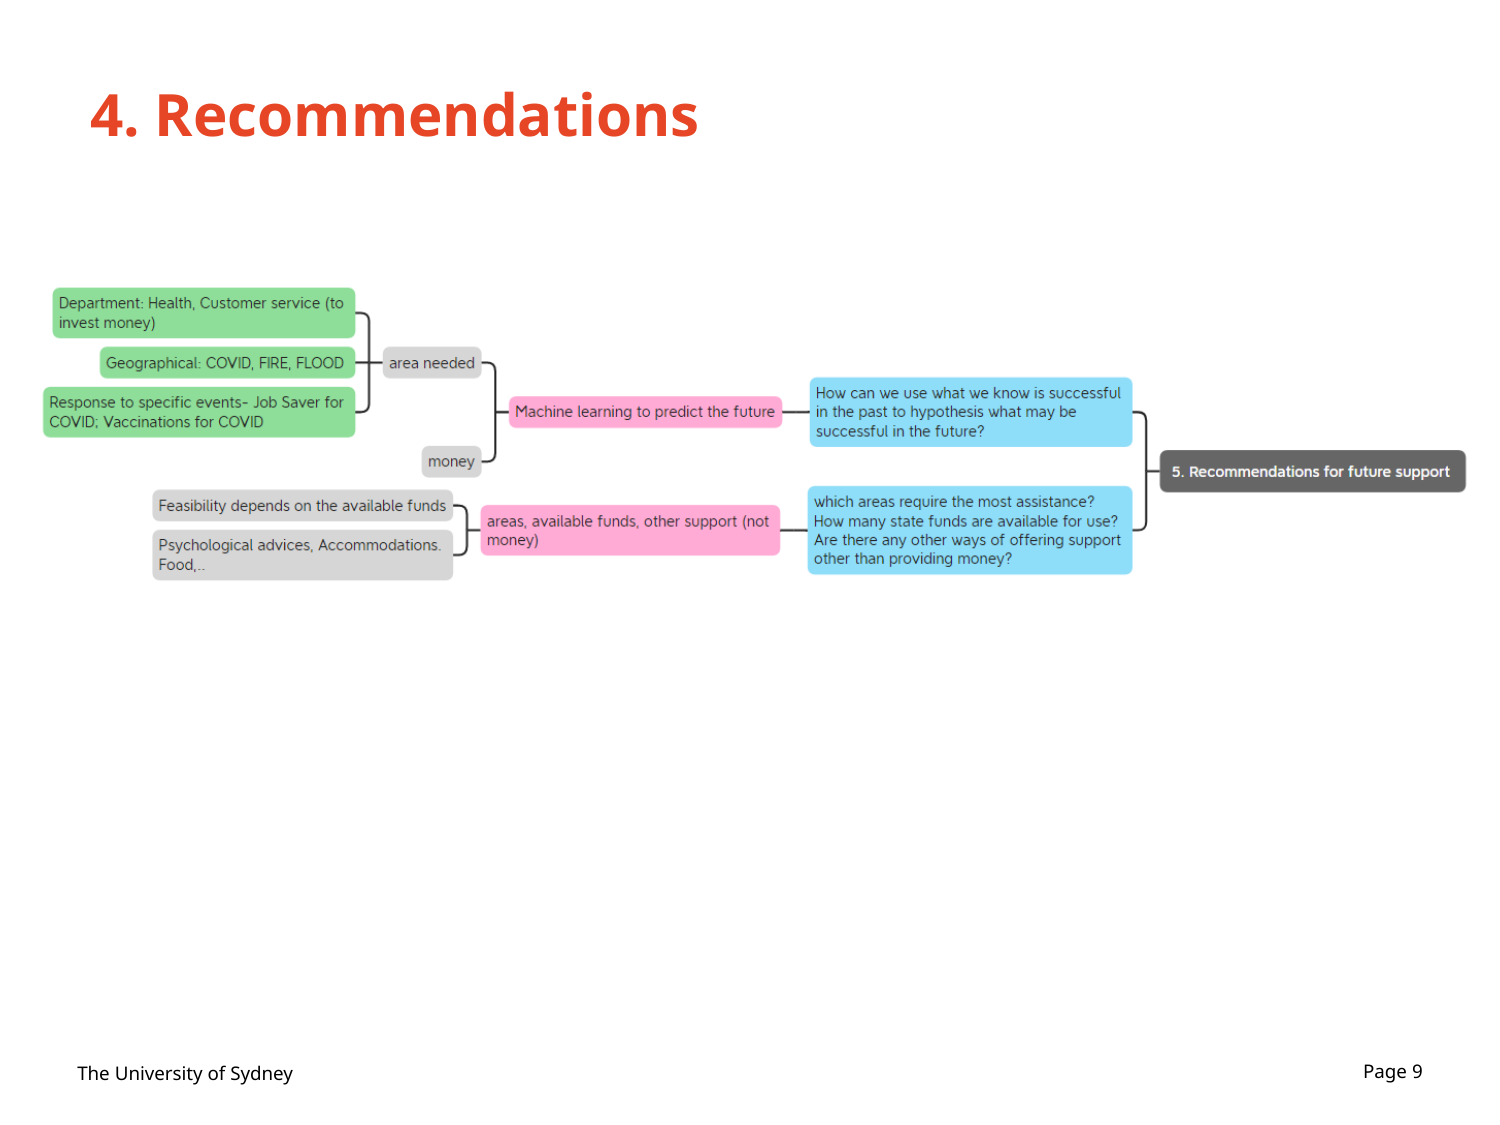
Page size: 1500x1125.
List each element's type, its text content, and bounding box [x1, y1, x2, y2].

picture [18, 268, 1482, 630]
title 4. Recommendations [75, 19, 1425, 207]
